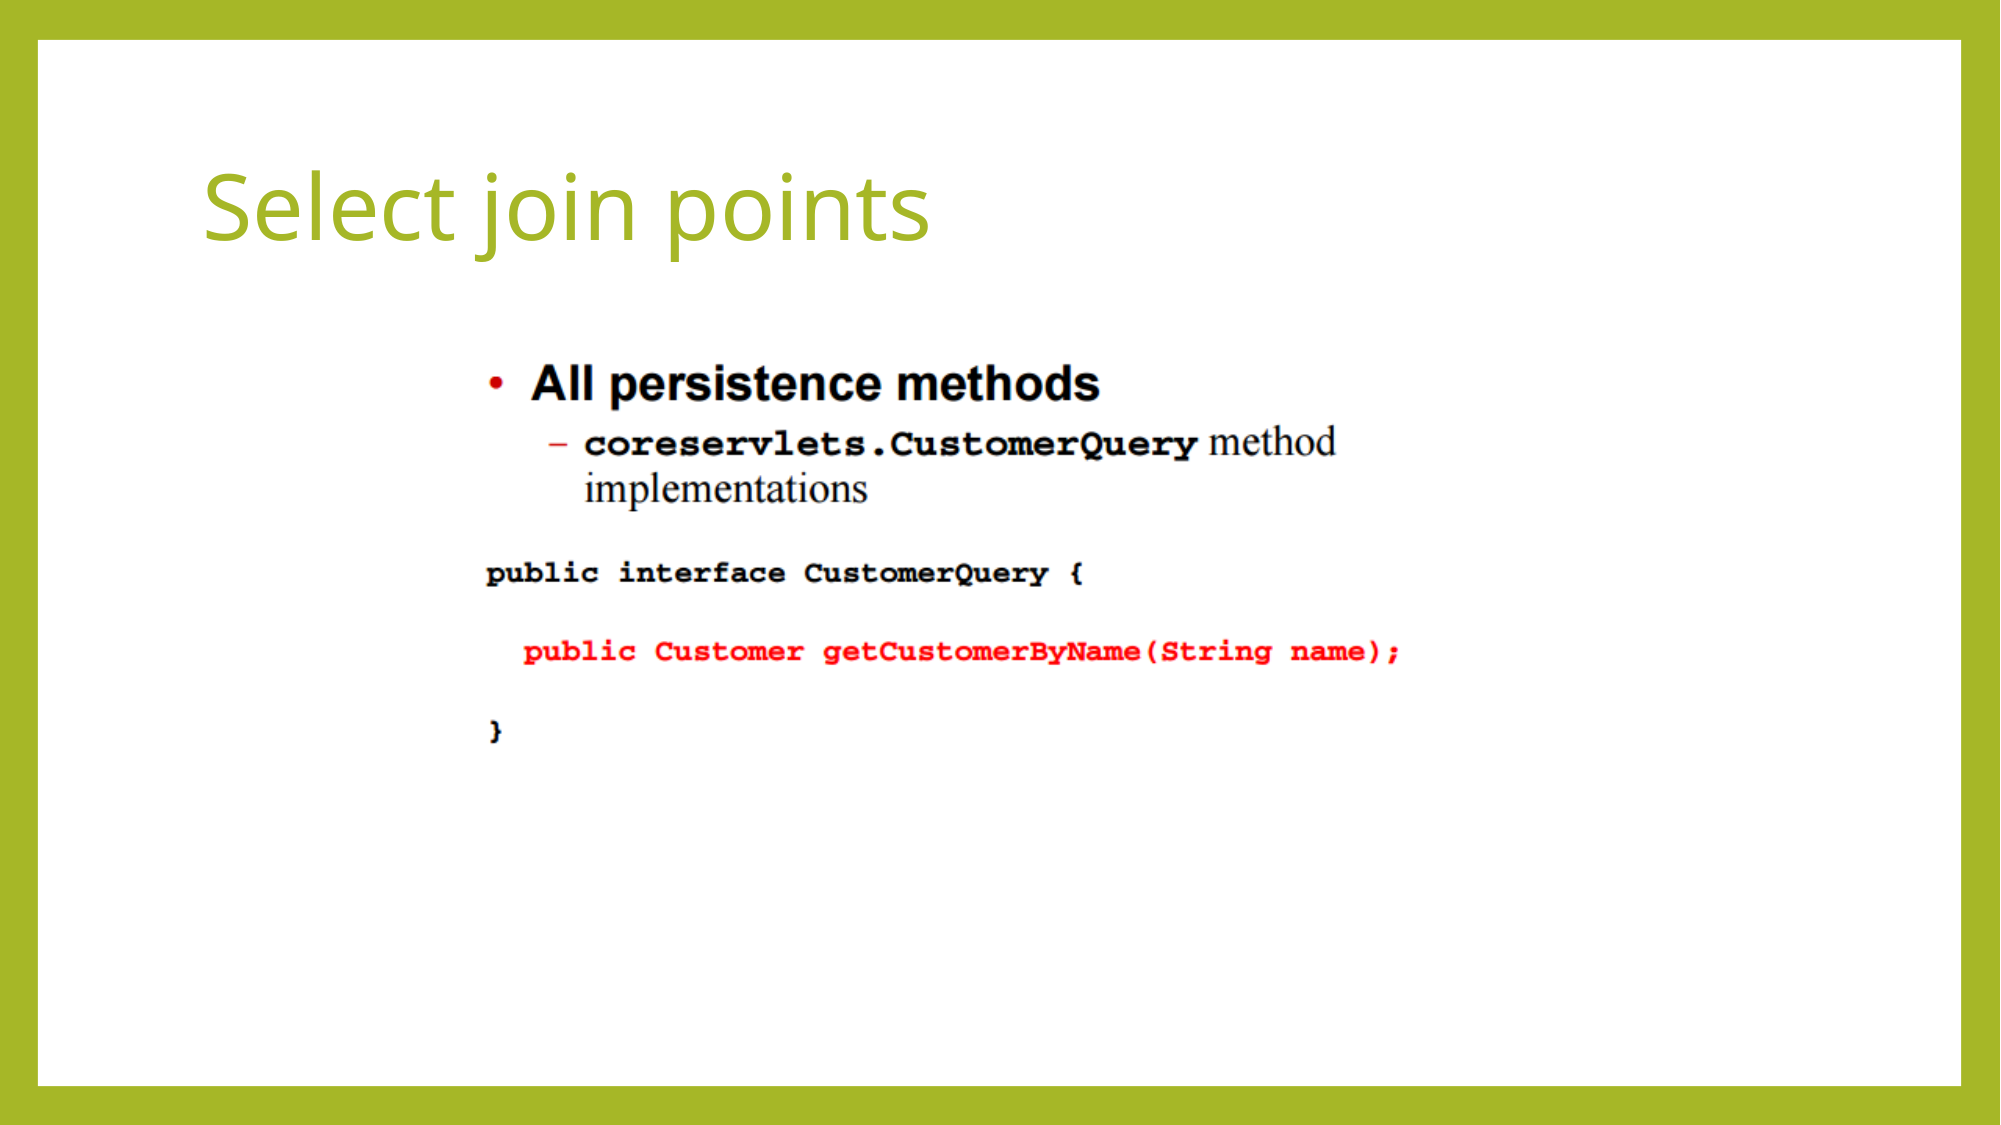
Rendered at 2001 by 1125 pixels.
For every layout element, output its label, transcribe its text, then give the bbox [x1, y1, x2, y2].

title Select join points [187, 99, 1808, 323]
picture [483, 355, 1517, 770]
